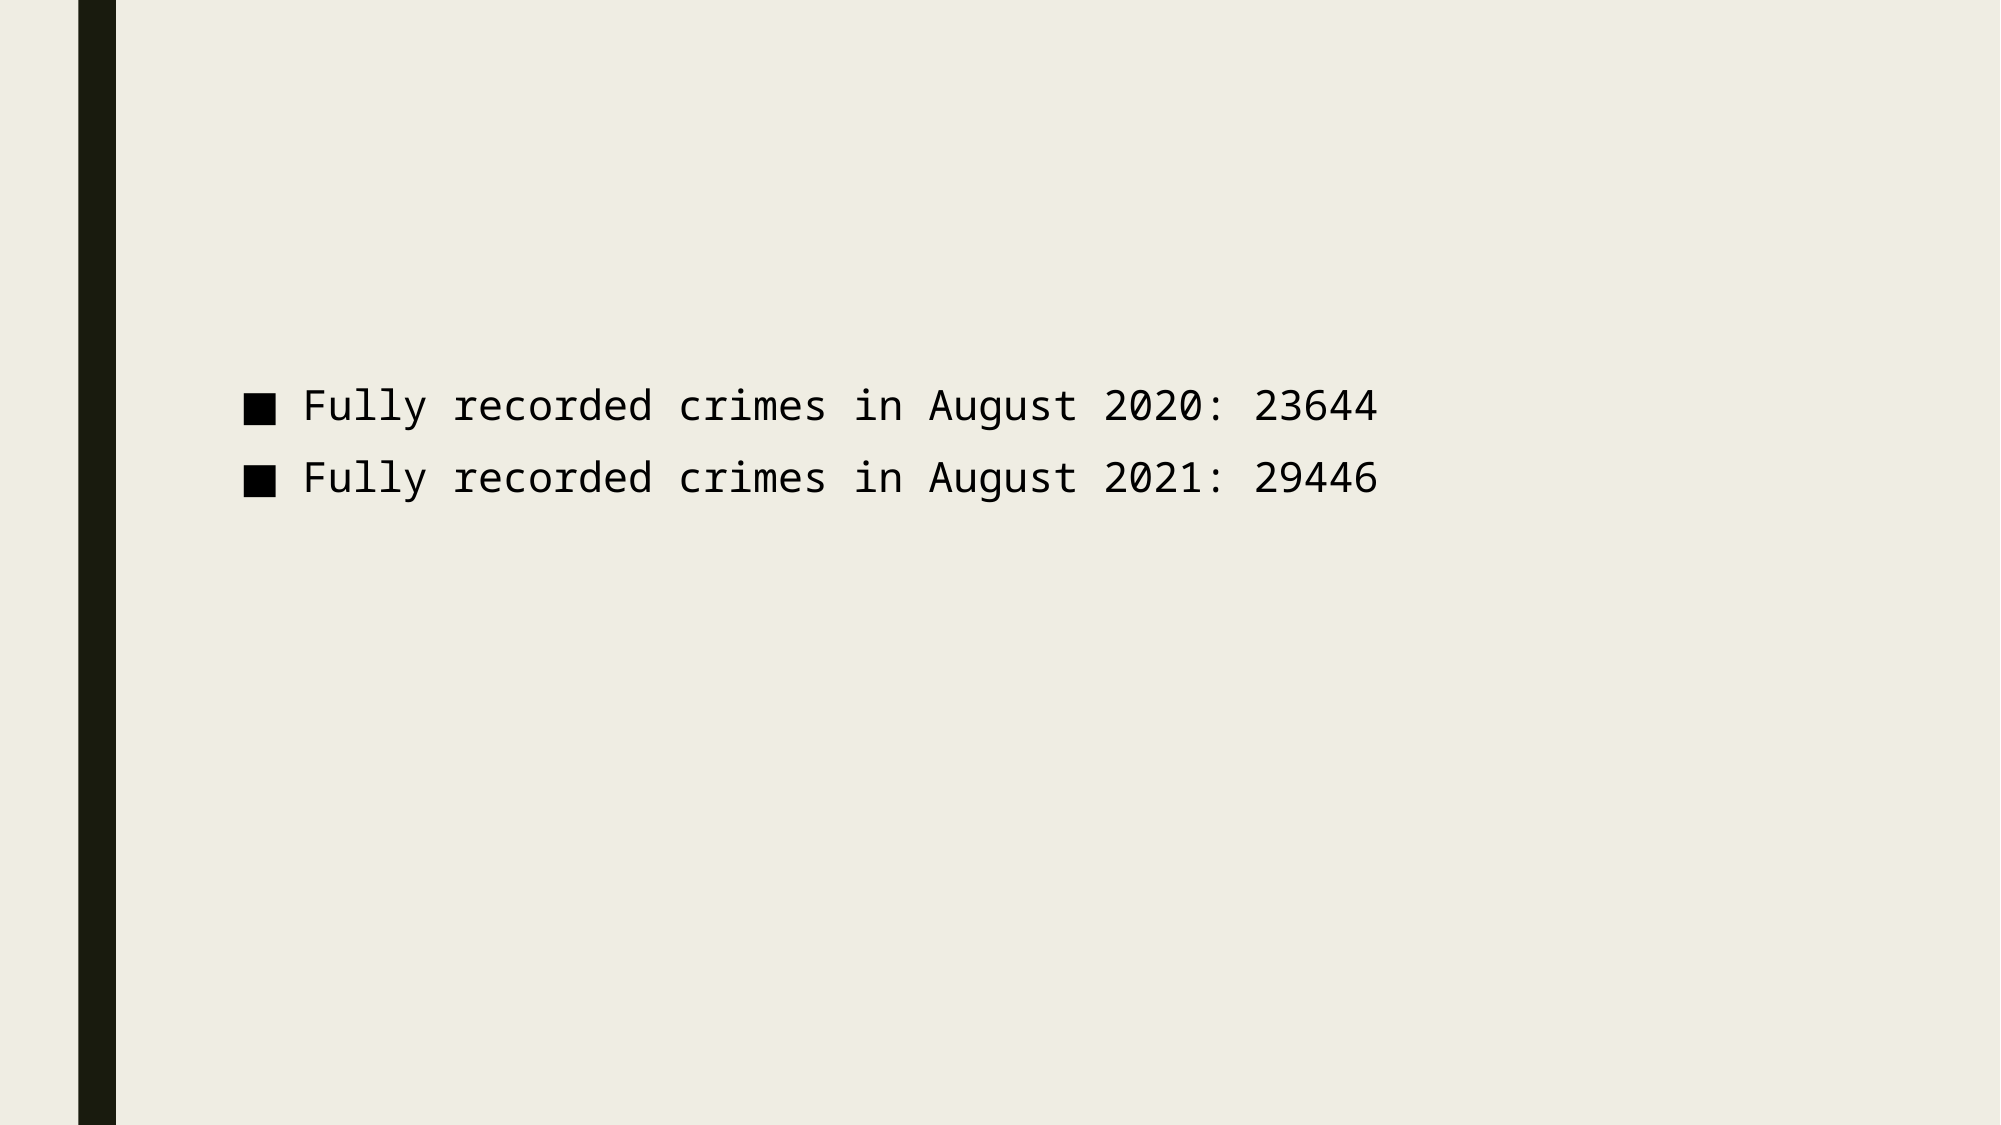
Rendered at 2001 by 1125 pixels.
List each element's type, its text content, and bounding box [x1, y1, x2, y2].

list Fully recorded crimes in August 2020: 23644 Fully recorded crimes in August 2021: 29446 [225, 375, 1800, 963]
